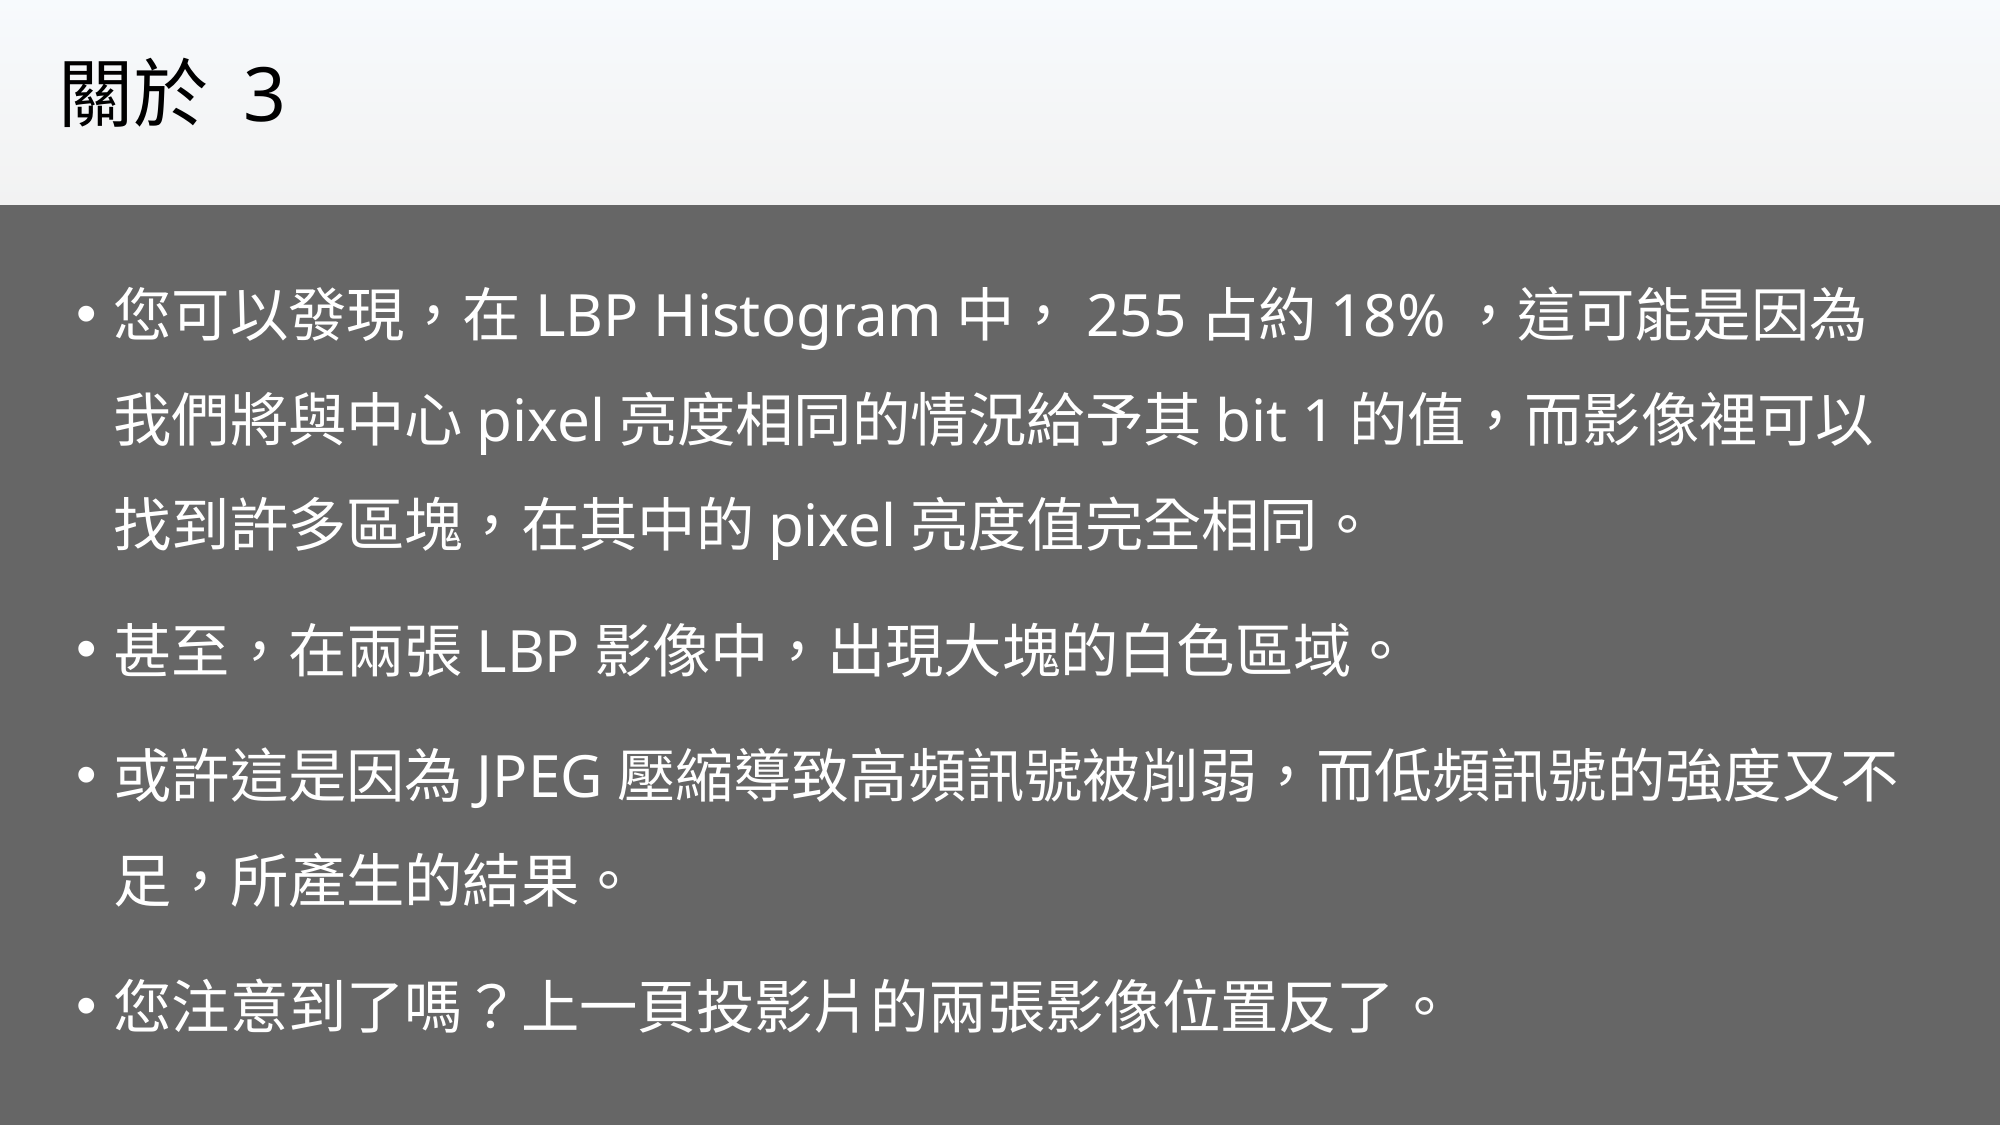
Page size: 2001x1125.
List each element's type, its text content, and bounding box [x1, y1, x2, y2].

list 您可以發現，在LBP Histogram中，255占約18%，這可能是因為我們將與中心pixel亮度相同的情況給予其bit 1的值，而影像裡可以找到許多區塊，在其中的pixel亮度值完全相同。 甚至，在兩張LBP影像中，出現大塊的白色區域。 或許這是因為JPEG壓縮導致高頻訊號被削弱，而低頻訊號的強度又不足，所產生的結果。 您注意到了嗎？上一頁投影片的兩張影像位置反了。 [60, 236, 1940, 1079]
text_box 關於 3 [0, 0, 2000, 205]
